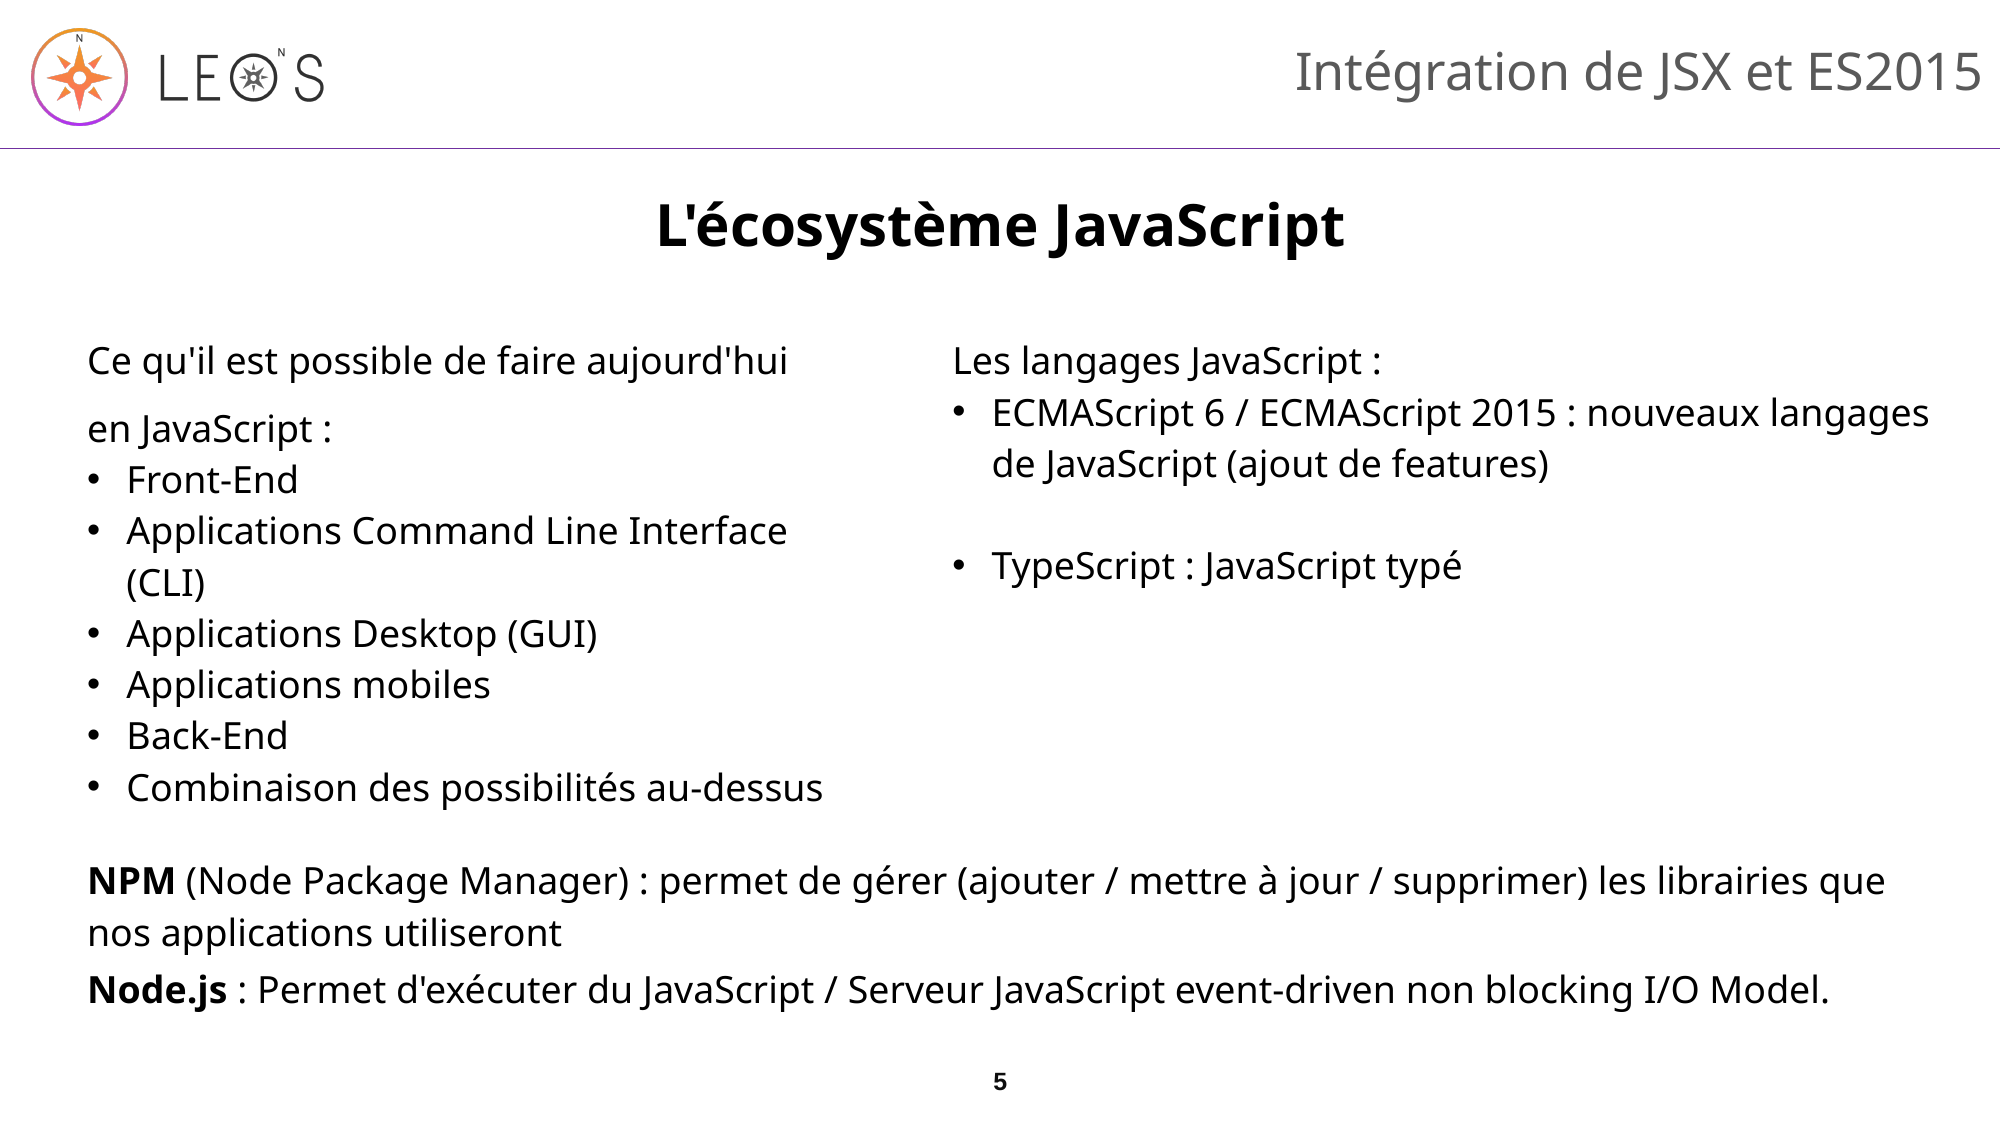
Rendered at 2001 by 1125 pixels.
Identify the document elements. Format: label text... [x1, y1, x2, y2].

text_box NPM (Node Package Manager) : permet de gérer (ajouter / mettre à jour / supprimer) les librairies que nos applications utiliseront [72, 843, 1918, 923]
text_box Ce qu'il est possible de faire aujourd'hui en JavaScript : Front-End Applications Command Line Interface (CLI) Applications Desktop (GUI) Applications mobiles Back-End Combinaison des possibilités au-dessus [72, 307, 840, 618]
text_box Node.js : Permet d'exécuter du JavaScript / Serveur JavaScript event-driven non blocking I/O Model. [72, 952, 1918, 1032]
text_box Les langages JavaScript : ECMAScript 6 / ECMAScript 2015 : nouveaux langages de JavaScript (ajout de features) TypeScript : JavaScript typé [937, 307, 1984, 539]
title Intégration de JSX et ES2015 [0, 0, 1984, 148]
subtitle L'écosystème JavaScript [250, 149, 1751, 308]
picture [31, 28, 324, 126]
slide_number <number> [775, 1050, 1226, 1111]
